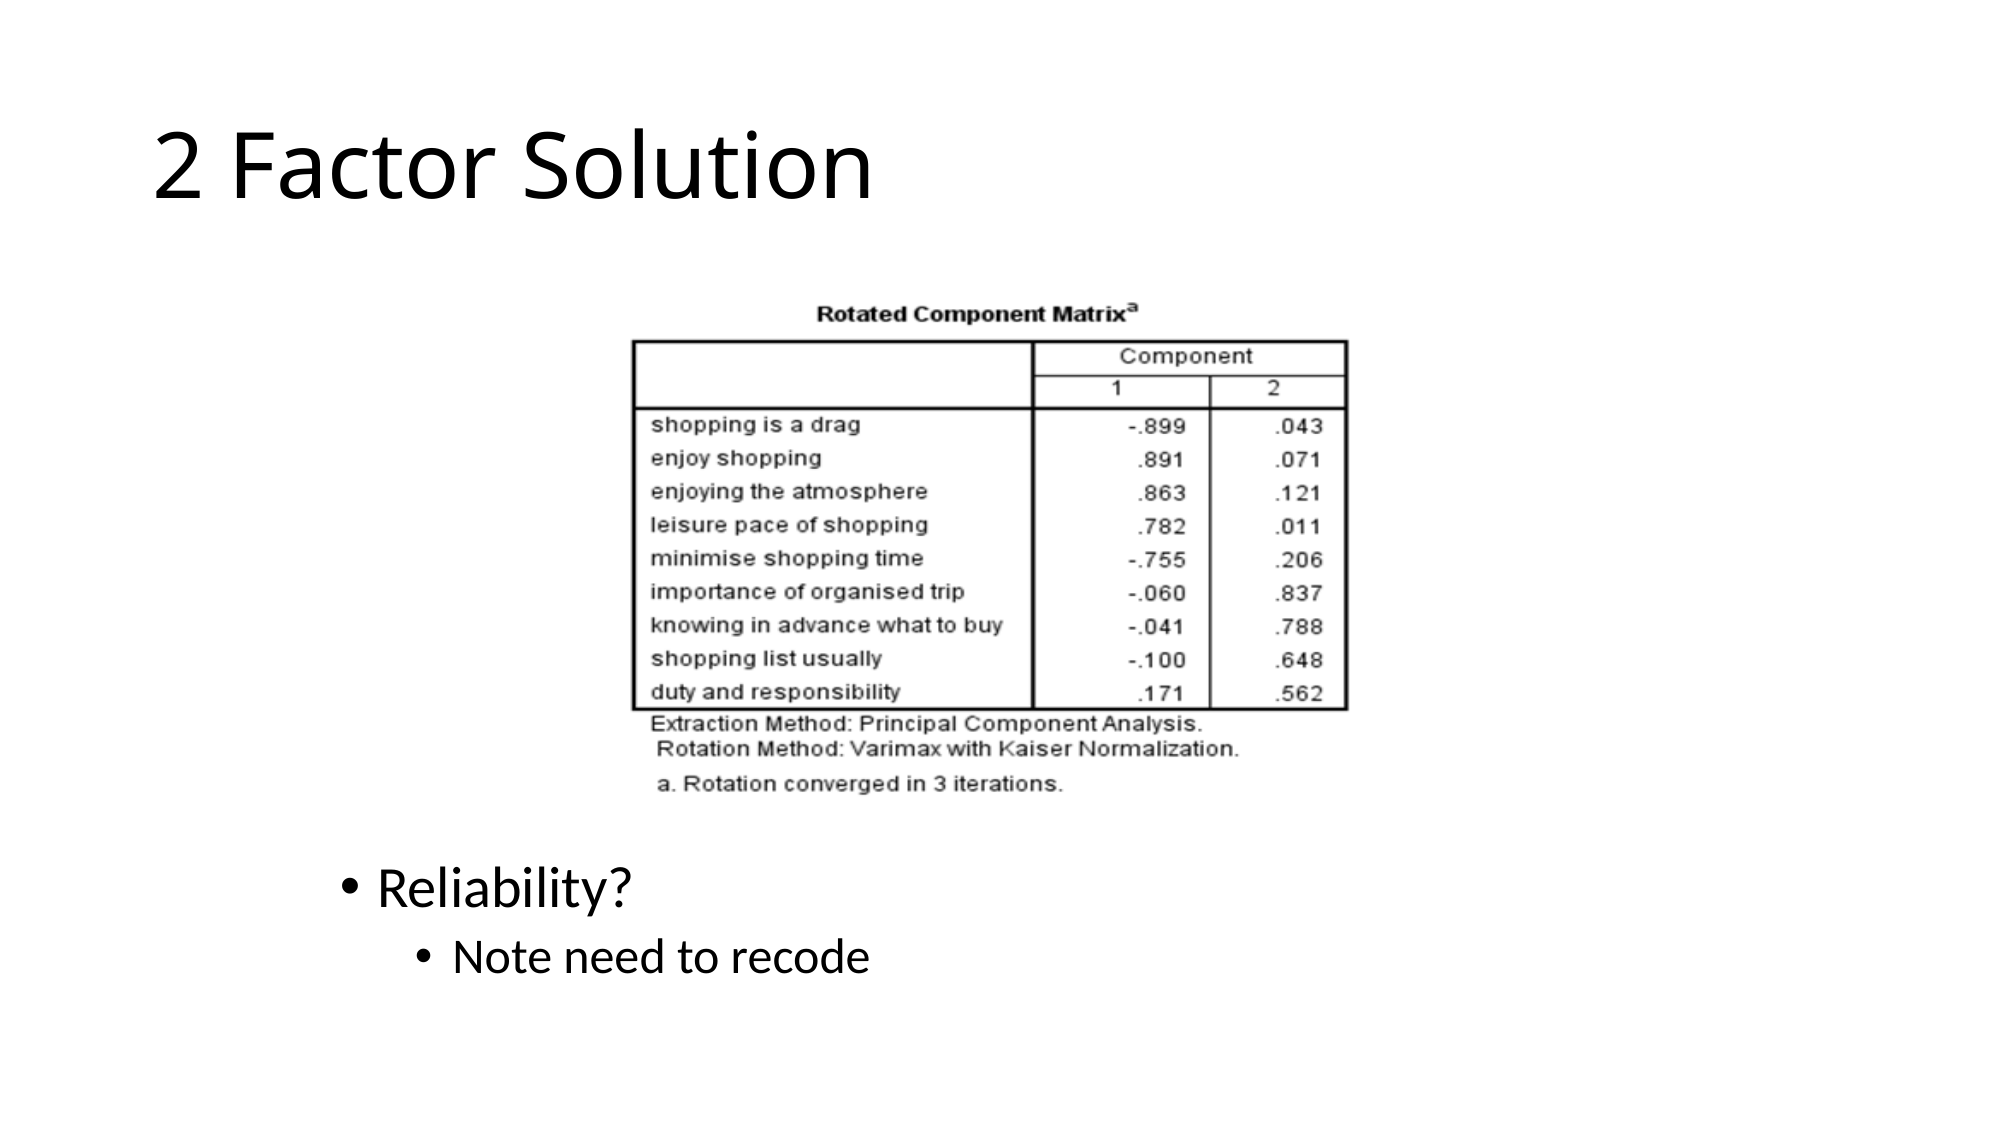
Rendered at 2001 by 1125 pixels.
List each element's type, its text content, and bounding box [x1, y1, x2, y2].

title 2 Factor Solution [137, 59, 1863, 278]
list Reliability? Note need to recode [324, 849, 1675, 1050]
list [624, 290, 1363, 813]
